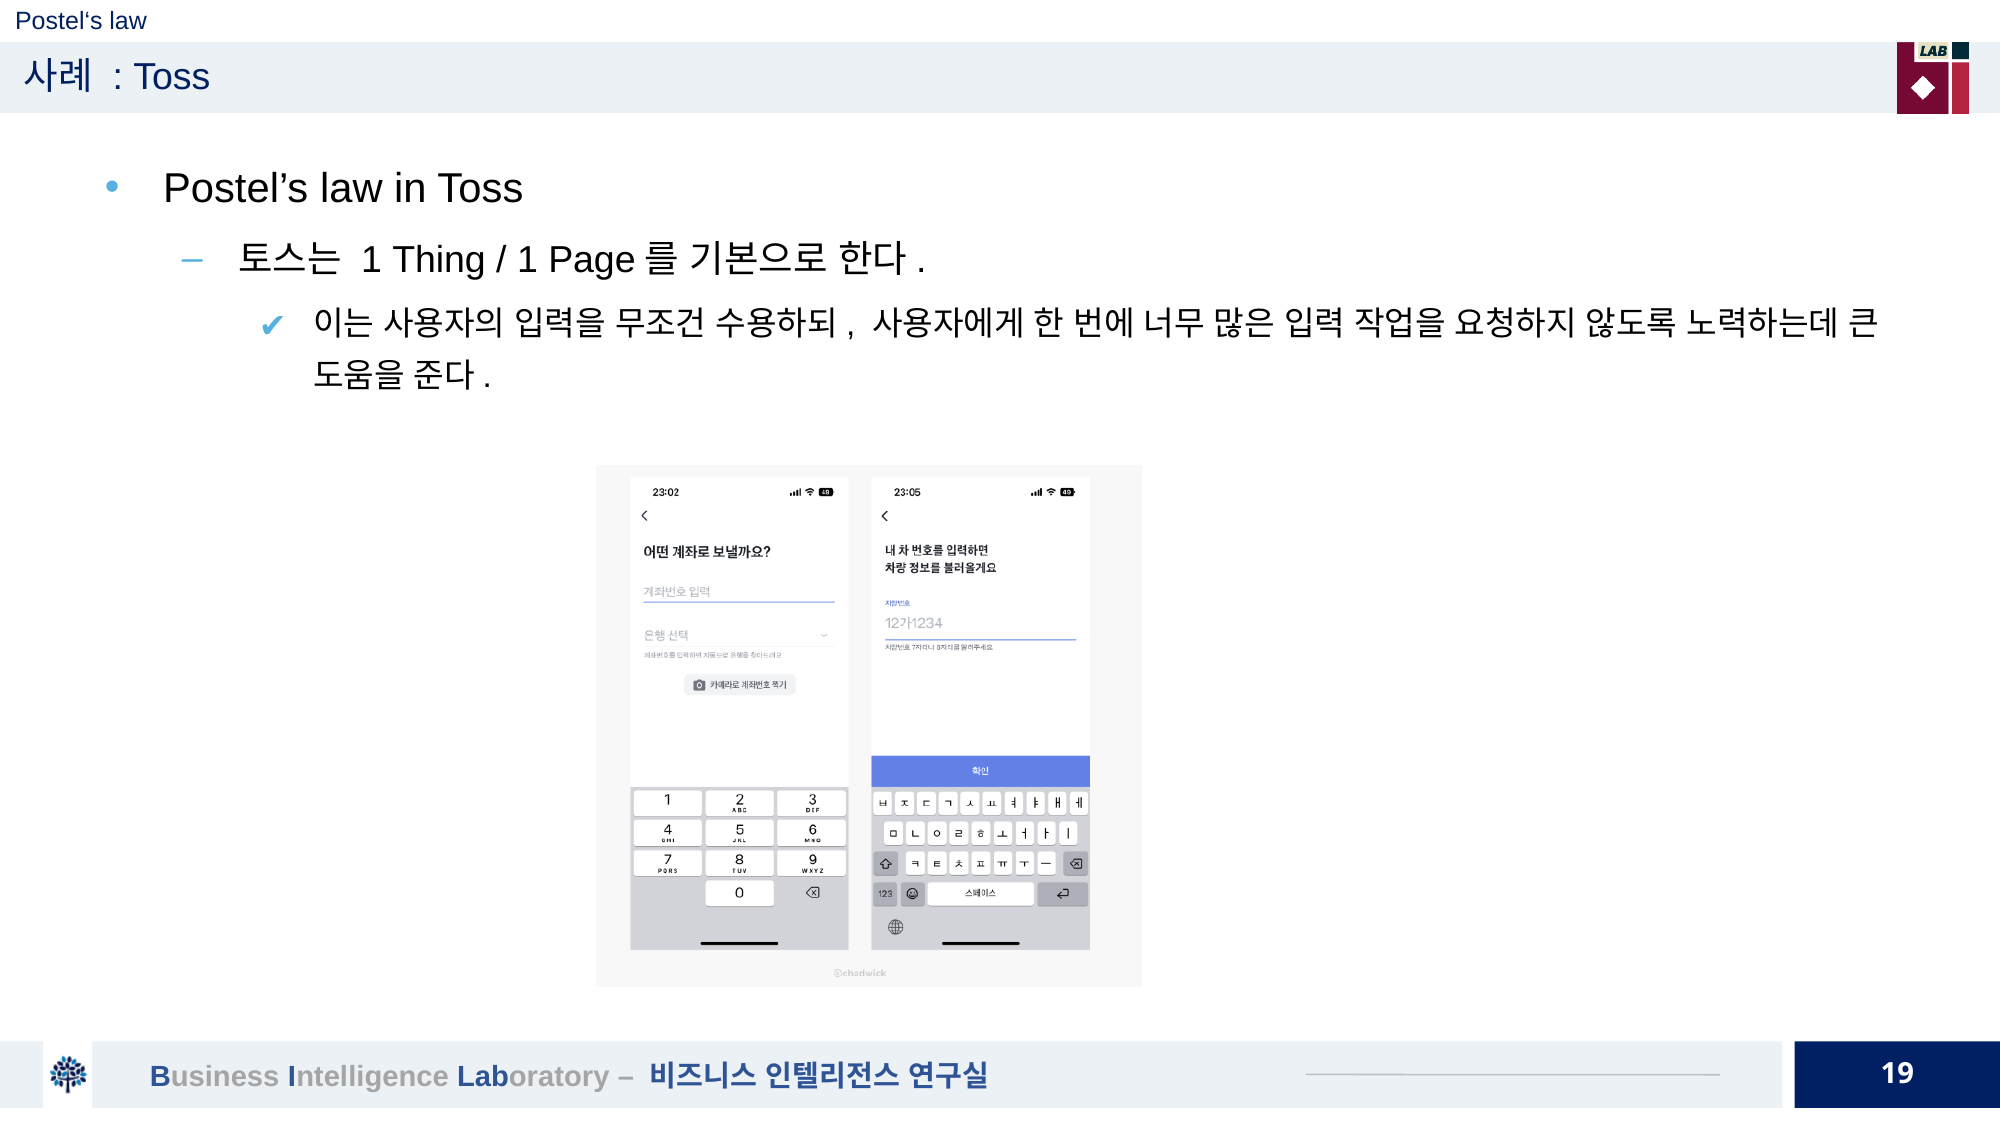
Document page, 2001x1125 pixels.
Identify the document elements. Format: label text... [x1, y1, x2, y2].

picture [43, 1041, 92, 1108]
list Postel’s law in Toss 토스는 1 Thing / 1 Page를 기본으로 한다. 이는 사용자의 입력을 무조건 수용하되, 사용자에게 한 번에 너무 많은 입력 작업을 요청하지 않도록 노력하는데 큰 도움을 준다. [73, 138, 1927, 1028]
picture [1897, 41, 1969, 114]
picture [596, 465, 1142, 987]
slide_number 19 [1825, 1044, 1970, 1105]
title Postel‘s law [0, 0, 598, 42]
subtitle 사례 : Toss [0, 42, 1326, 113]
